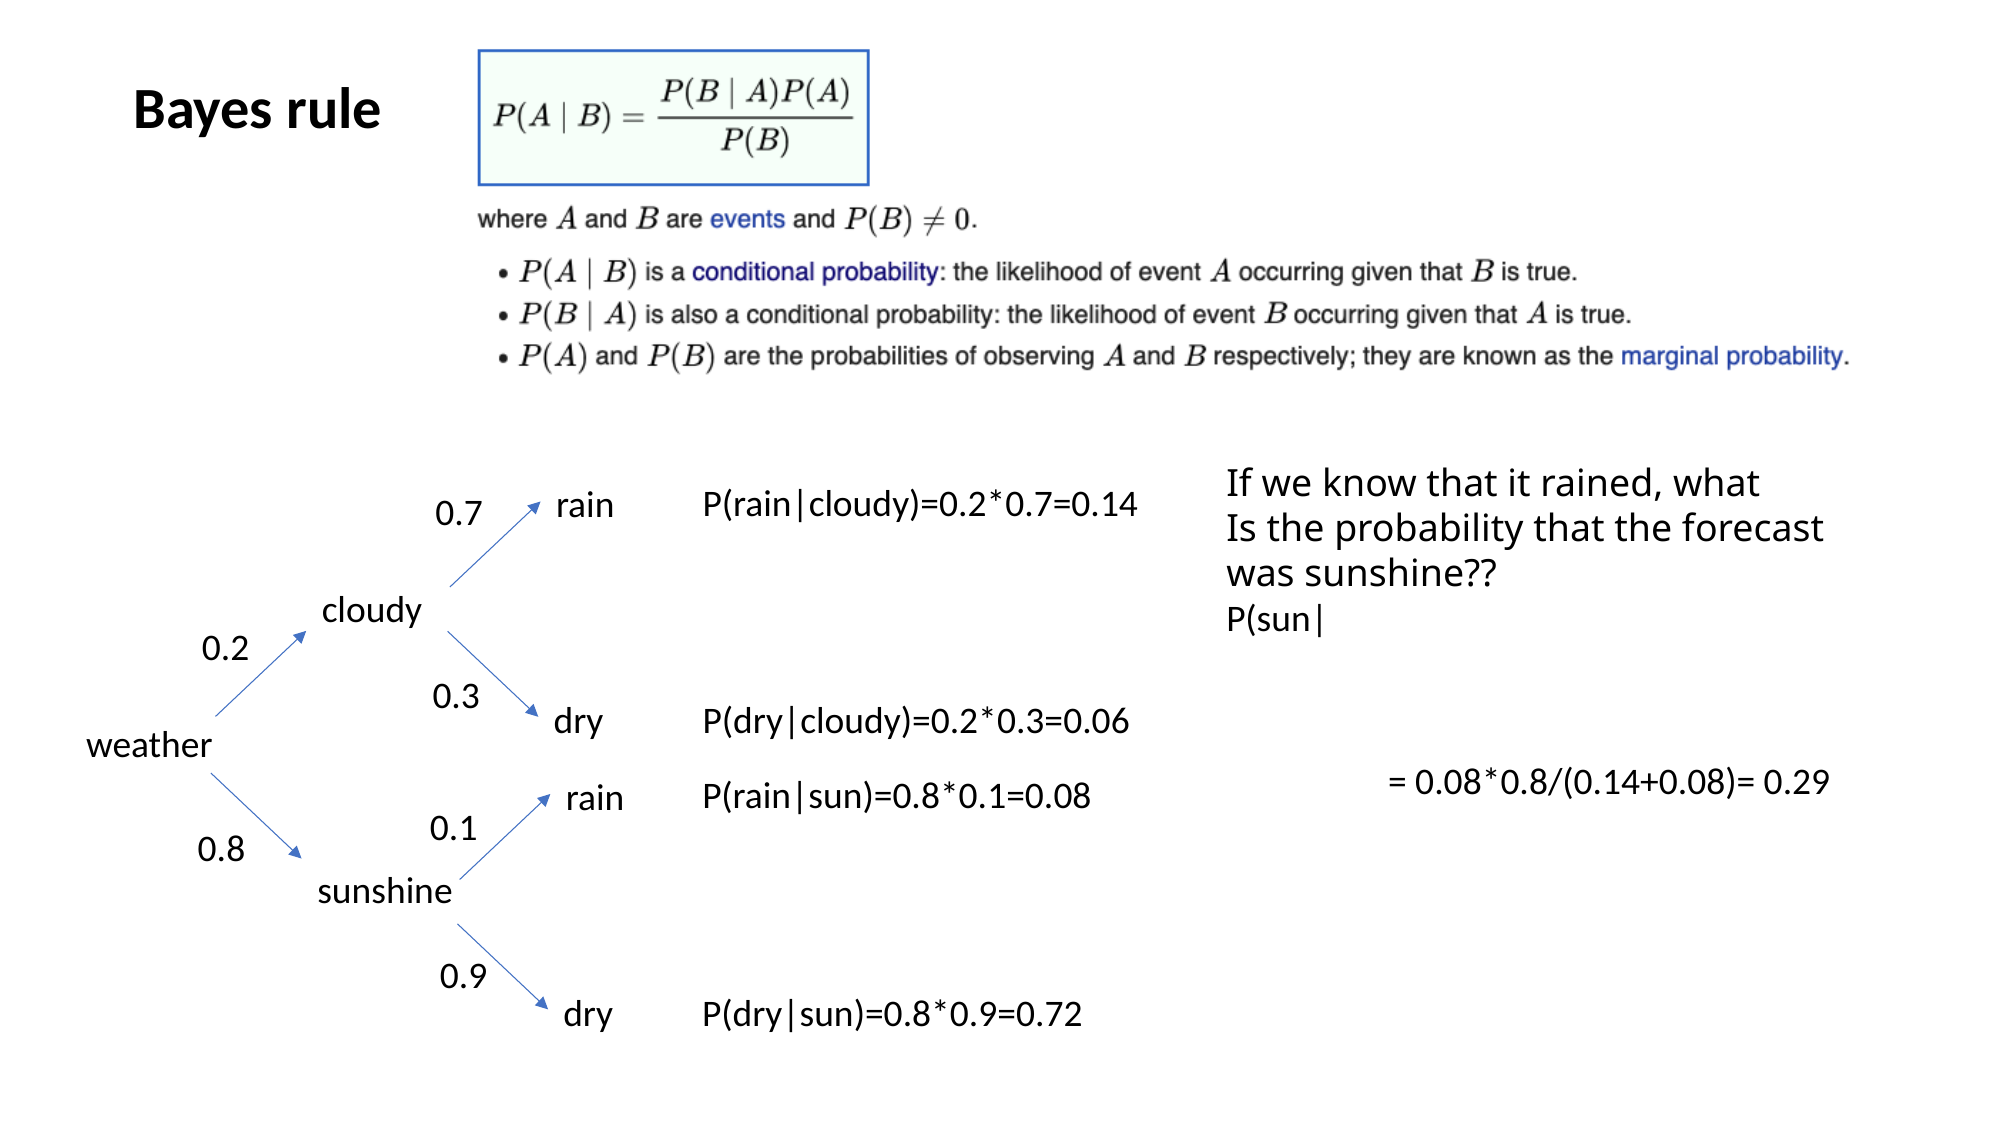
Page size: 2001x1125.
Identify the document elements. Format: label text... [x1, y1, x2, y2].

text_box P(rain|sun)=0.8*0.1=0.08 [687, 763, 1107, 824]
text_box Bayes rule [118, 62, 397, 148]
text_box = 0.08*0.8/(0.14+0.08)= 0.29 [1373, 749, 1846, 810]
picture [468, 38, 1889, 386]
text_box P(dry|cloudy)=0.2*0.3=0.06 [687, 689, 1145, 749]
text_box P(dry|sun)=0.8*0.9=0.72 [687, 981, 1099, 1042]
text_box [70, 472, 640, 1043]
text_box P(rain|cloudy)=0.2*0.7=0.14 [687, 471, 1154, 531]
